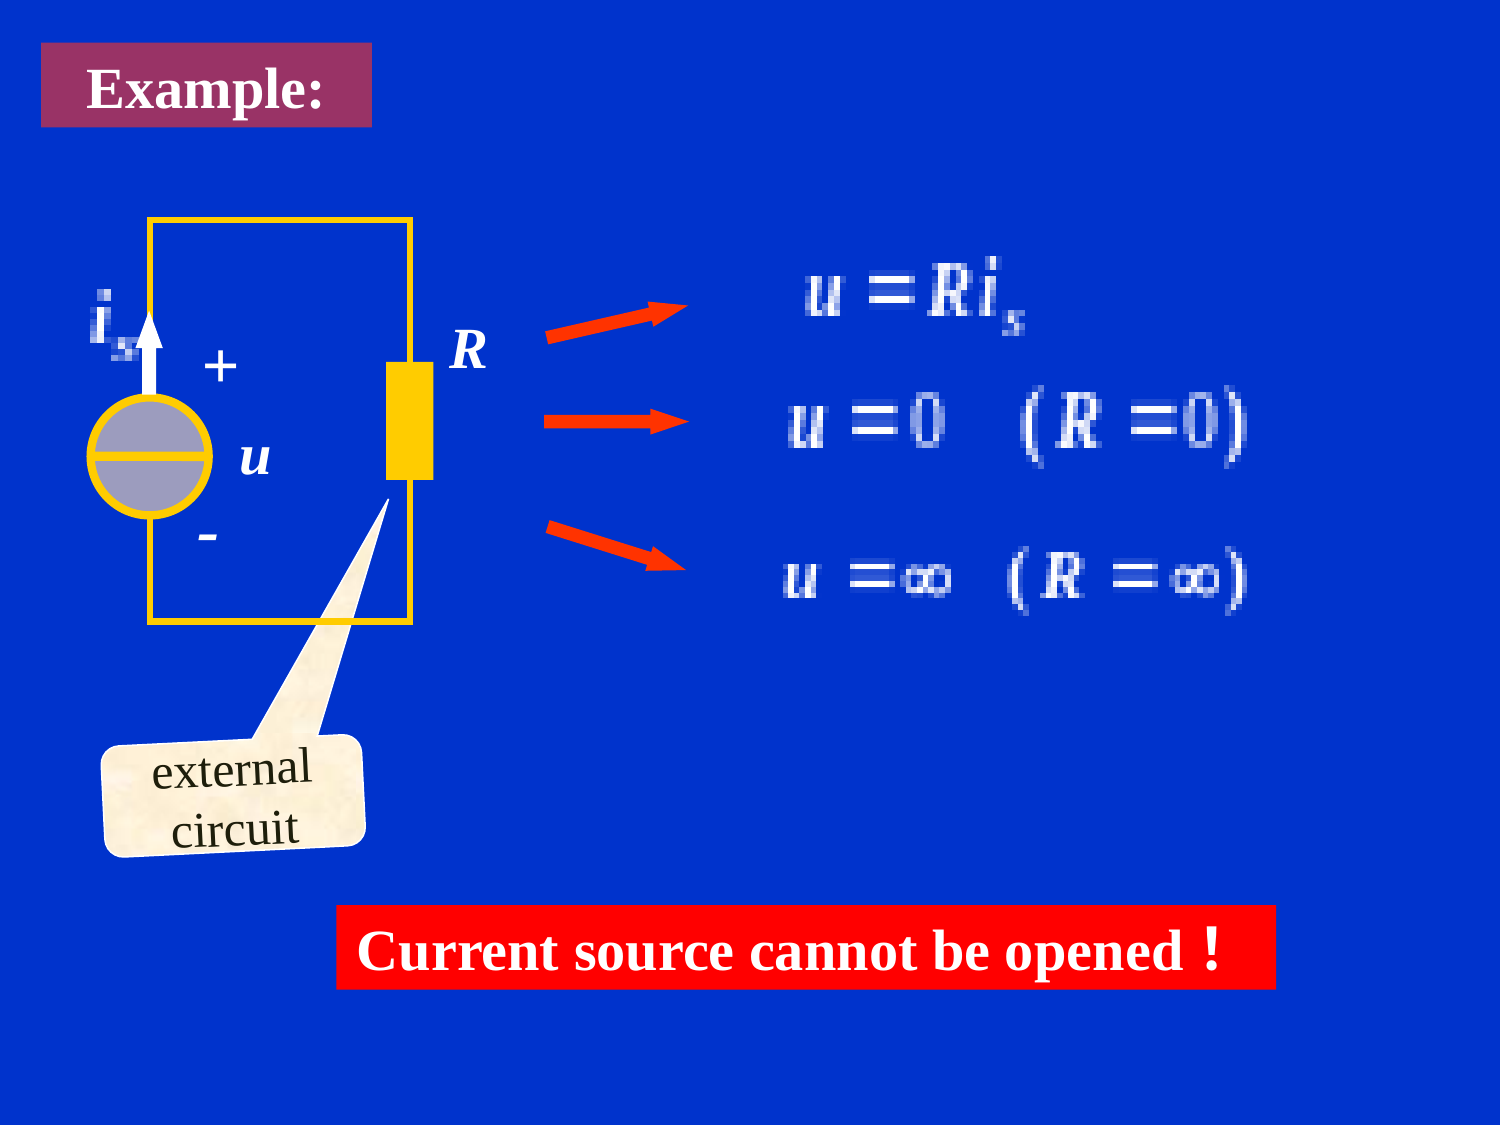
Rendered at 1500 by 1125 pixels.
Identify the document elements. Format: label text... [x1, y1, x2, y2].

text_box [771, 534, 1260, 622]
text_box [776, 372, 1260, 476]
text_box [546, 521, 684, 571]
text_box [794, 237, 1043, 350]
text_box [77, 219, 505, 622]
text_box [544, 409, 687, 434]
text_box Example: [41, 42, 372, 128]
text_box Current source cannot be opened！ [336, 905, 1277, 990]
text_box [546, 302, 686, 344]
text_box external circuit [101, 631, 366, 857]
